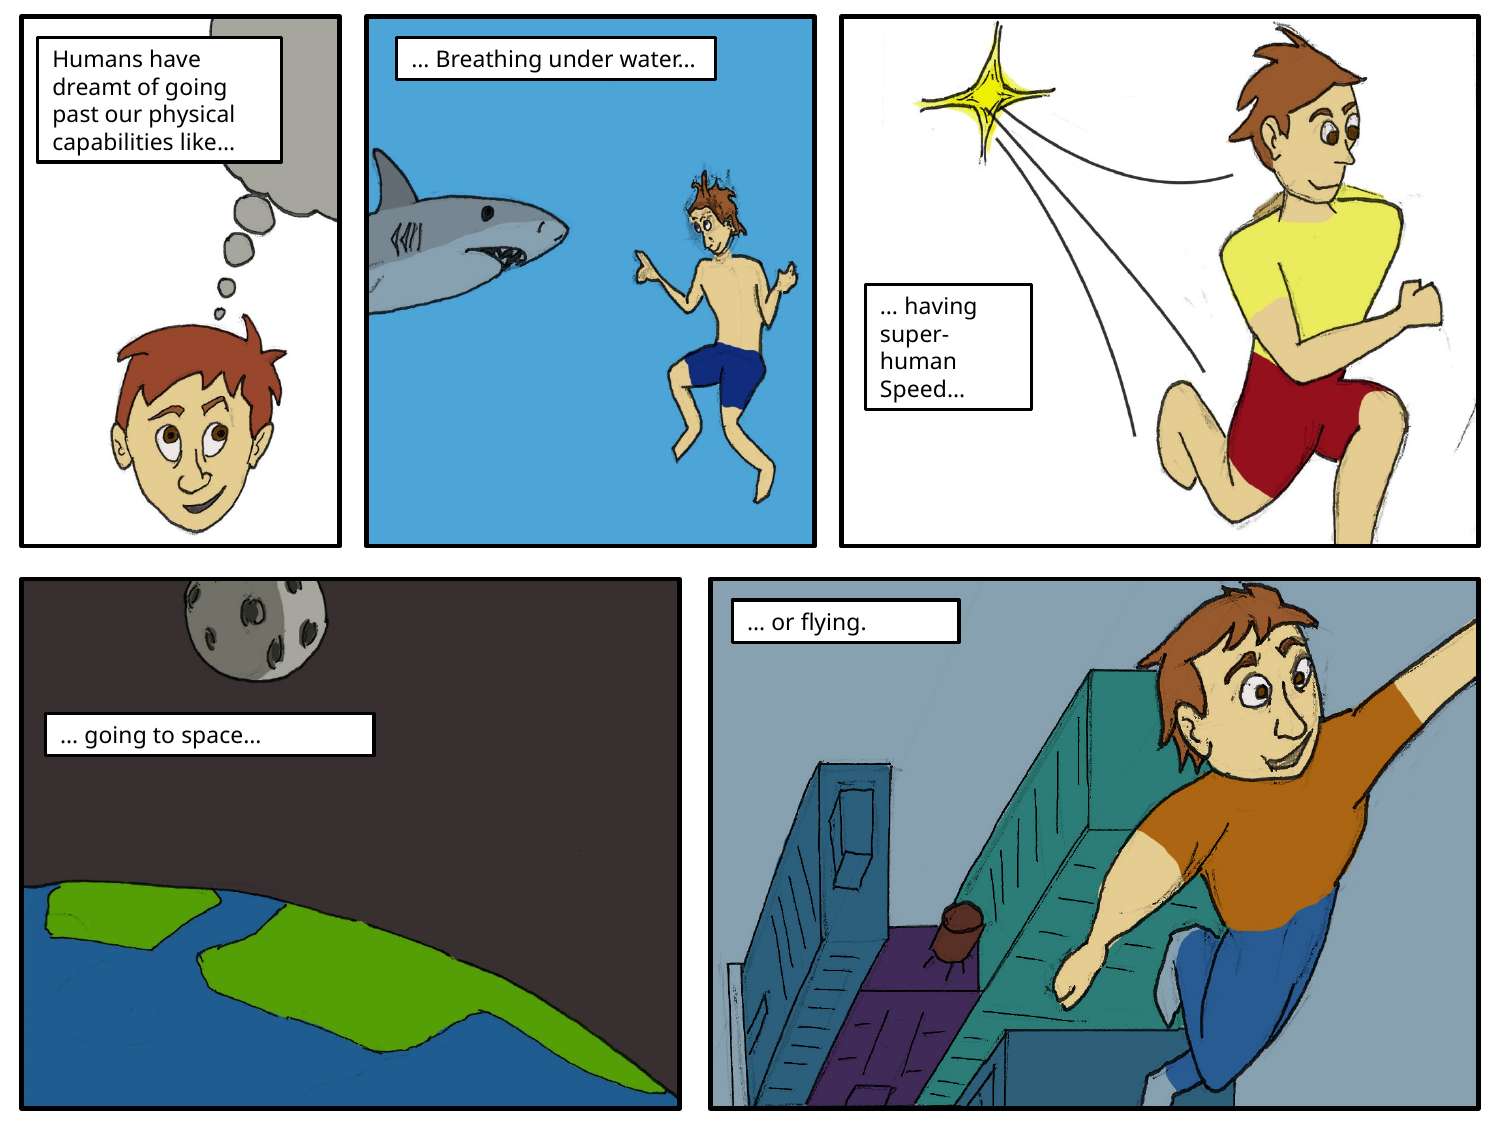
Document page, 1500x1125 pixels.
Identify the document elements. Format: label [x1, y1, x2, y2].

picture [712, 580, 1477, 1107]
picture [843, 18, 1477, 544]
picture [368, 18, 813, 544]
picture [23, 18, 338, 544]
picture [23, 580, 678, 1107]
